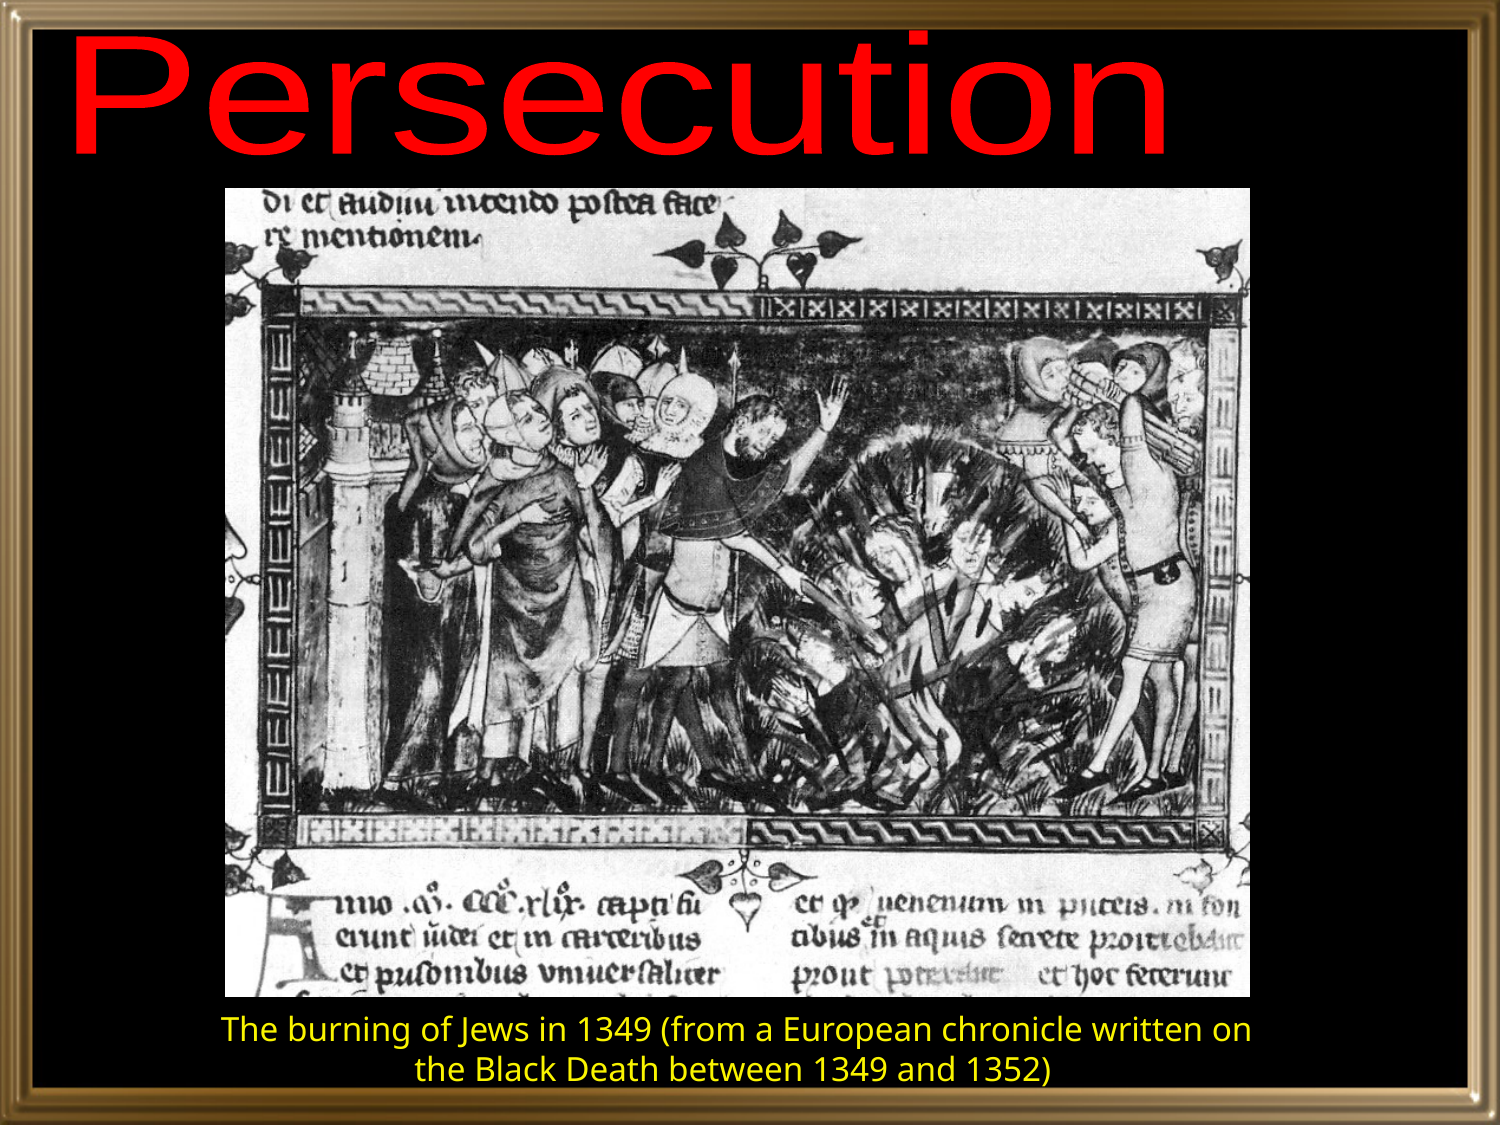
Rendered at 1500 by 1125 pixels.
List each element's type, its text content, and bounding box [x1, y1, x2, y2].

picture [0, 0, 1500, 1125]
text_box The burning of Jews in 1349 (from a European chronicle written on the Black Death between 1349 and 1352) [187, 1000, 1288, 1095]
